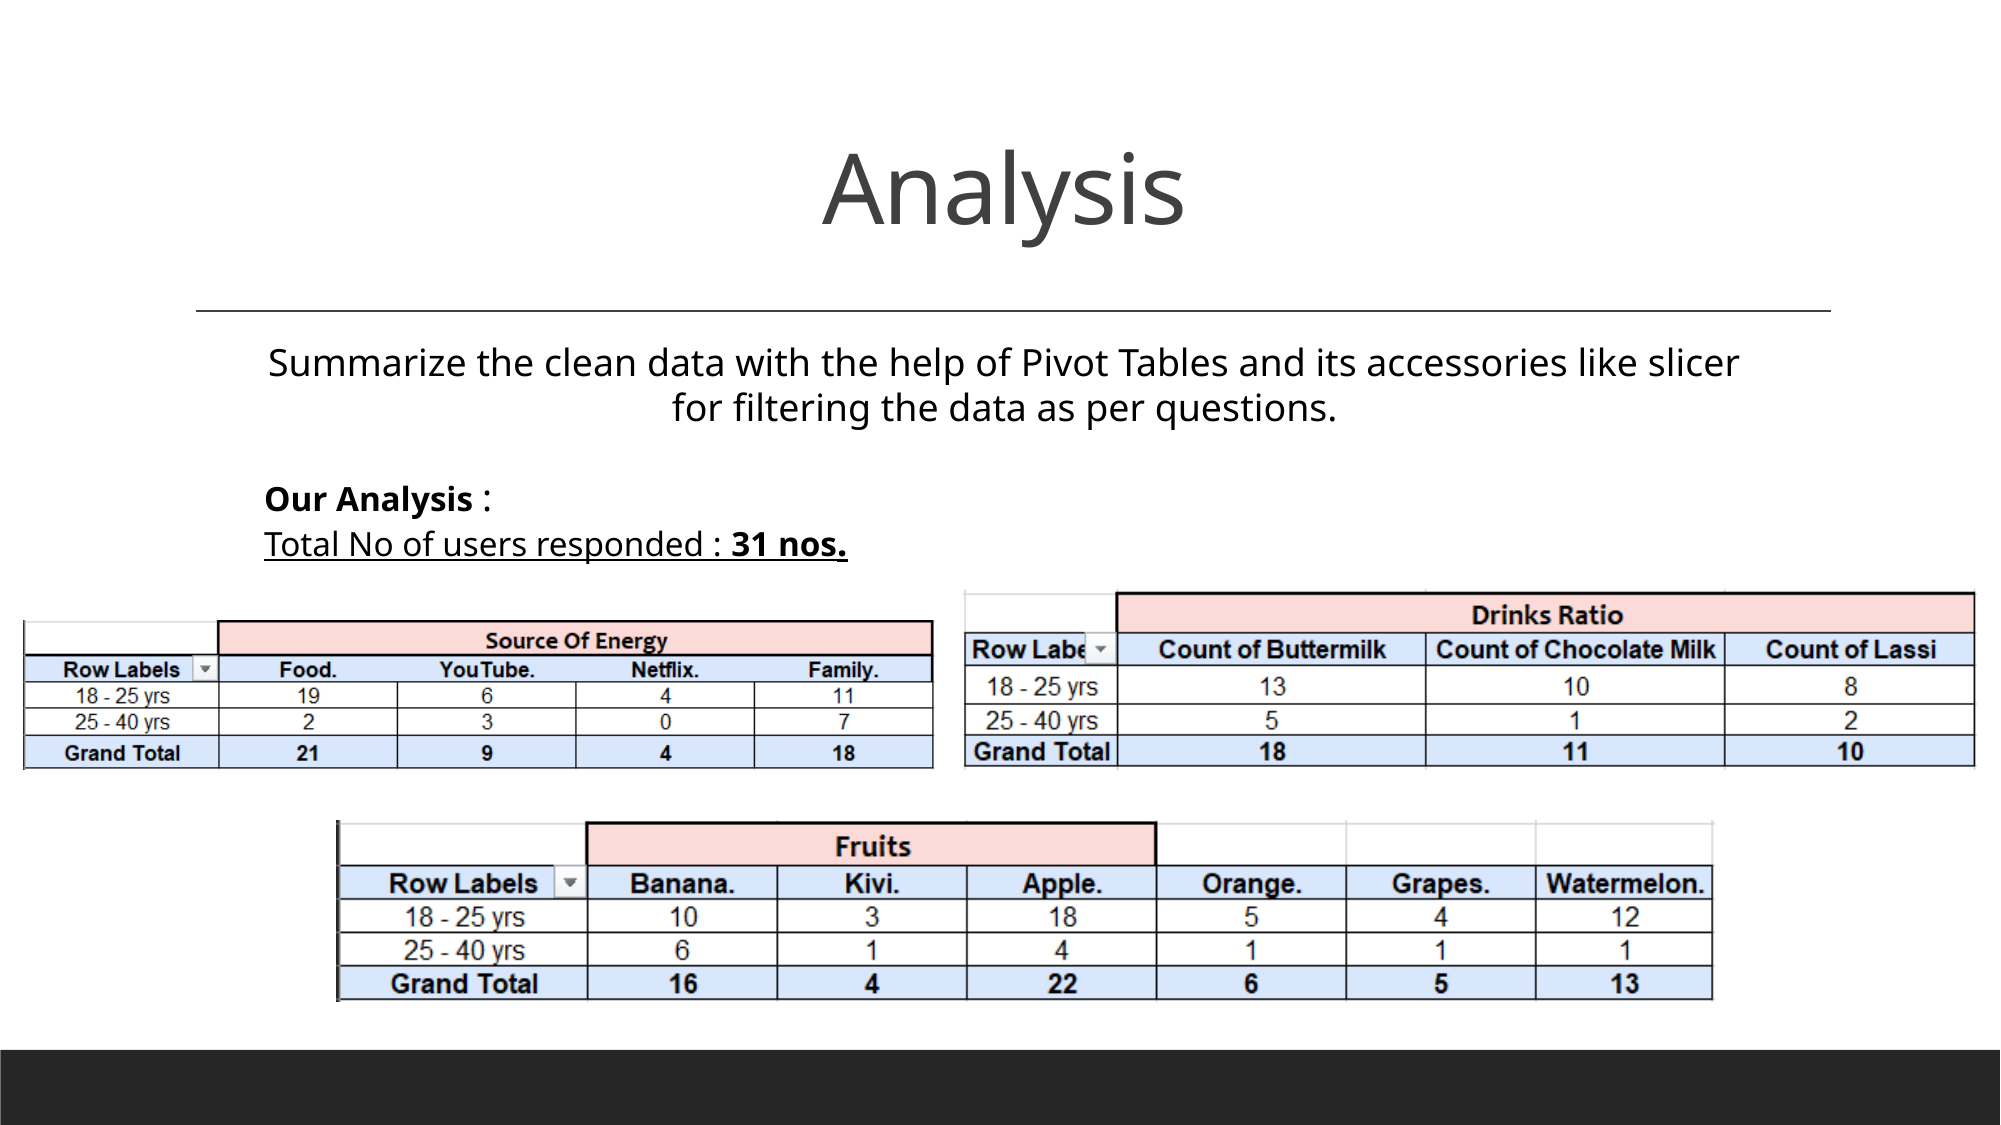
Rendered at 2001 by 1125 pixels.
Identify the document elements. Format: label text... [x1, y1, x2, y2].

picture [336, 819, 1716, 1003]
text_box Summarize the clean data with the help of Pivot Tables and its accessories like slicer for filtering the data as per questions. Our Analysis : Total No of users responded : 31 nos. [249, 331, 1761, 572]
title Analysis [180, 15, 1830, 254]
picture [963, 589, 1978, 771]
picture [22, 619, 936, 771]
